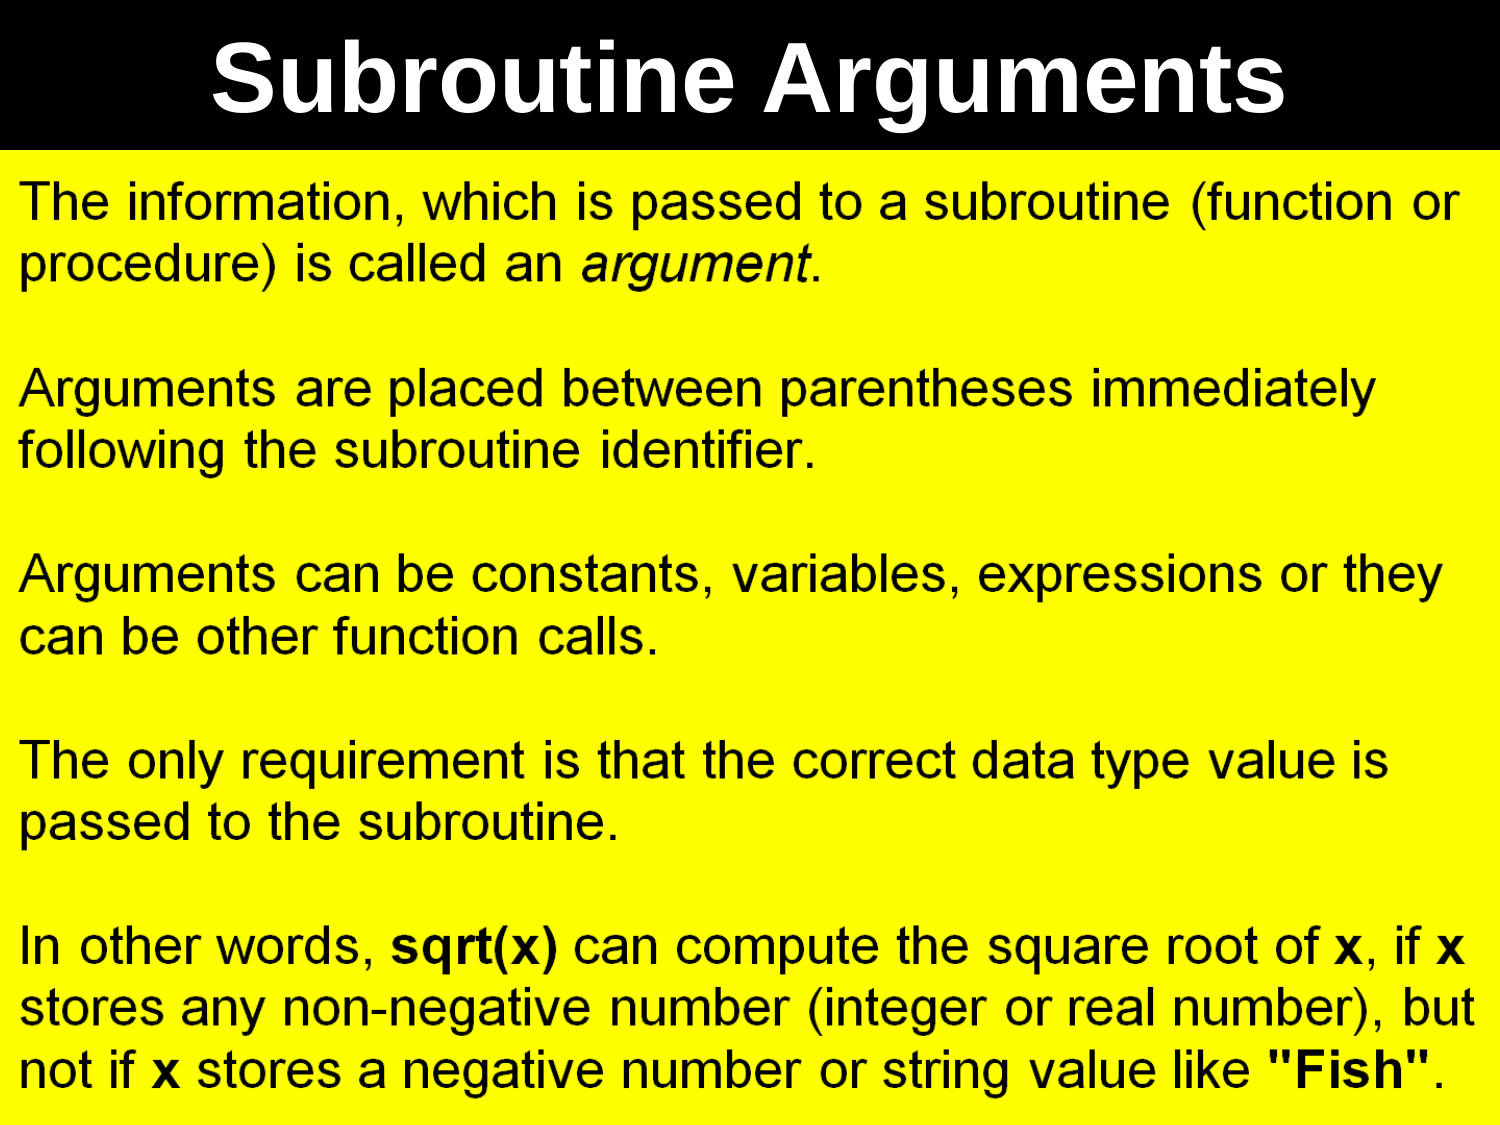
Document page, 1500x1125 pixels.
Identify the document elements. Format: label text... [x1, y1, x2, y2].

title Subroutine Arguments [0, 0, 1500, 145]
picture [0, 149, 1500, 1125]
